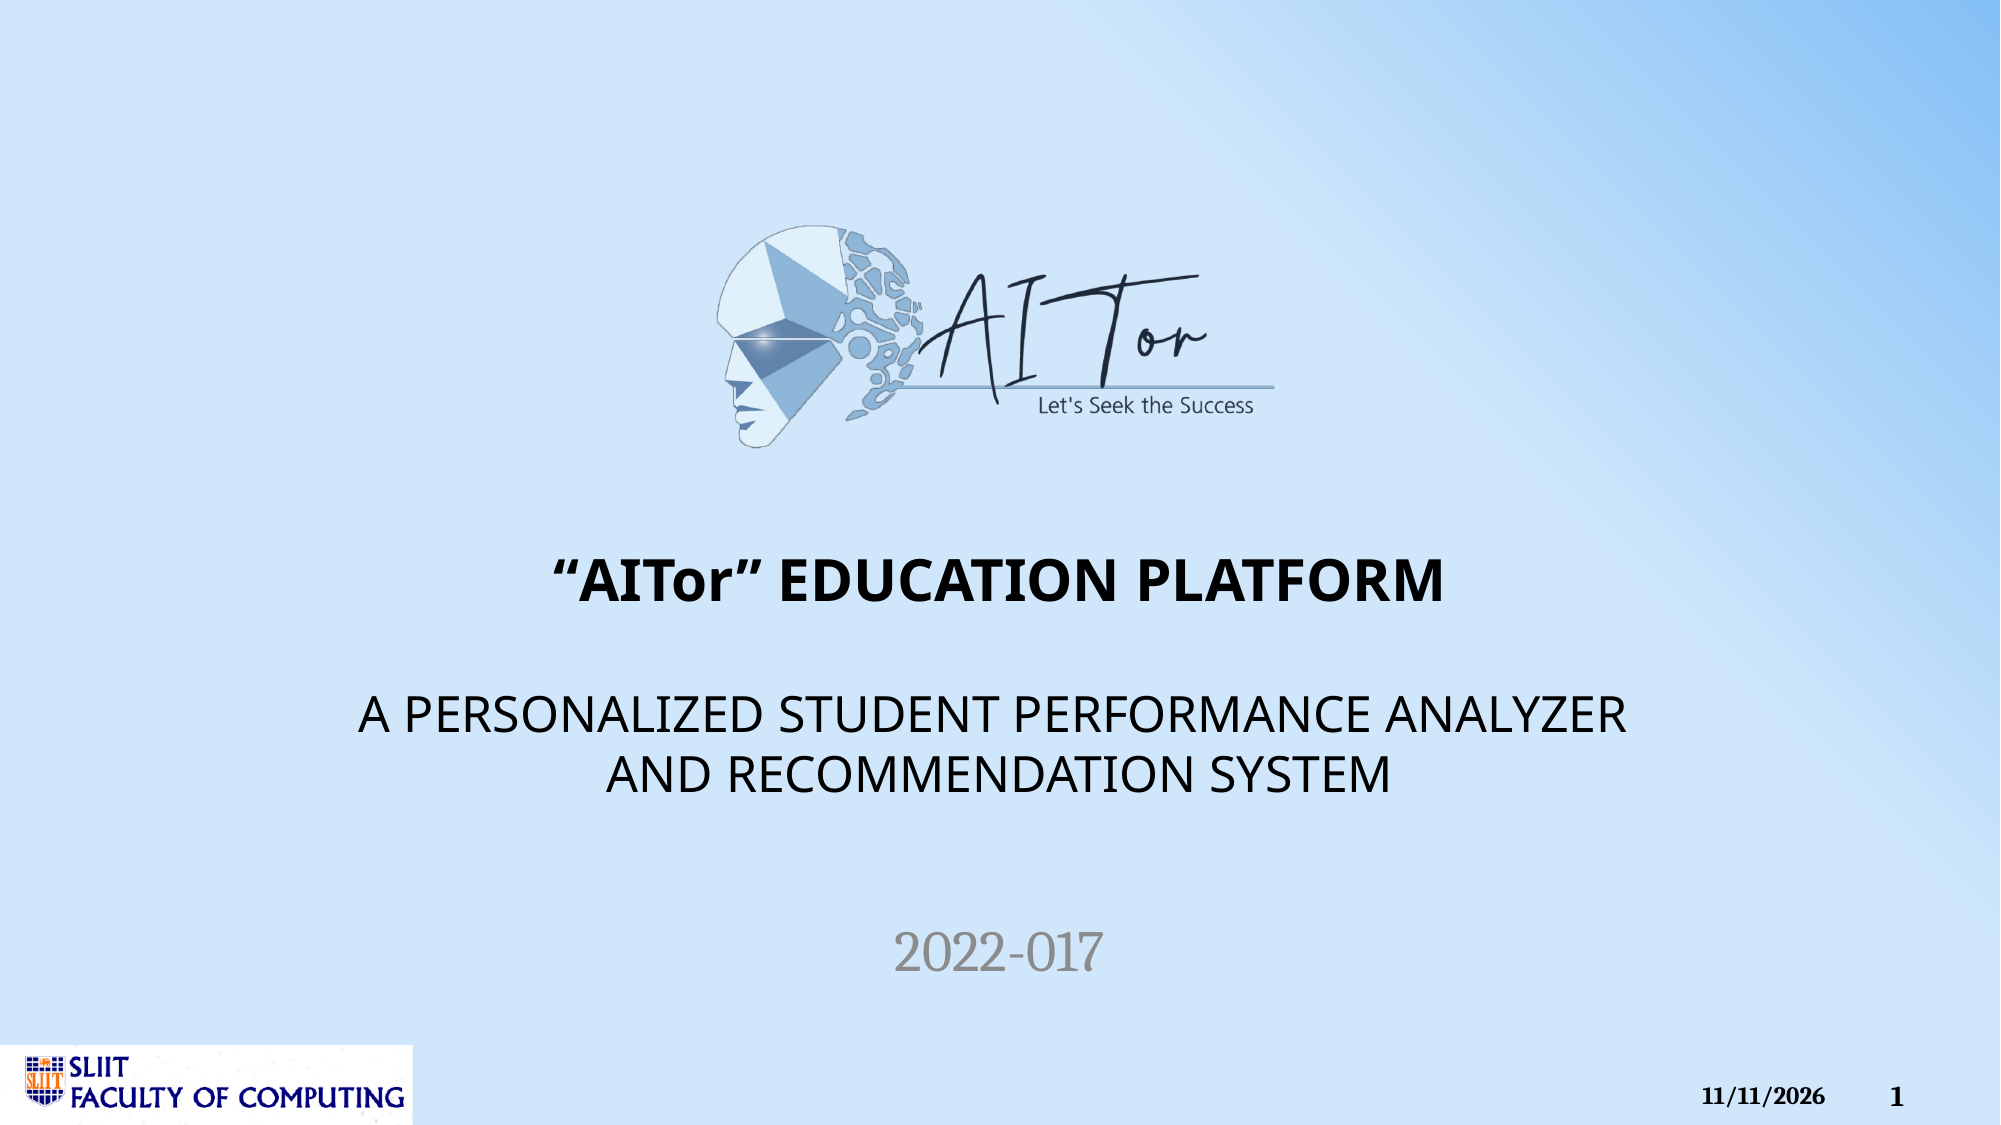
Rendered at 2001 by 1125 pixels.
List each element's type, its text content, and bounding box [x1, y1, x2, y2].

picture [0, 1045, 413, 1125]
title “AITor” EDUCATION PLATFORM A PERSONALIZED STUDENT PERFORMANCE ANALYZER AND RECOMMENDATION SYSTEM [213, 451, 1787, 895]
subtitle 2022-017 [737, 905, 1263, 998]
picture [608, 173, 1429, 488]
